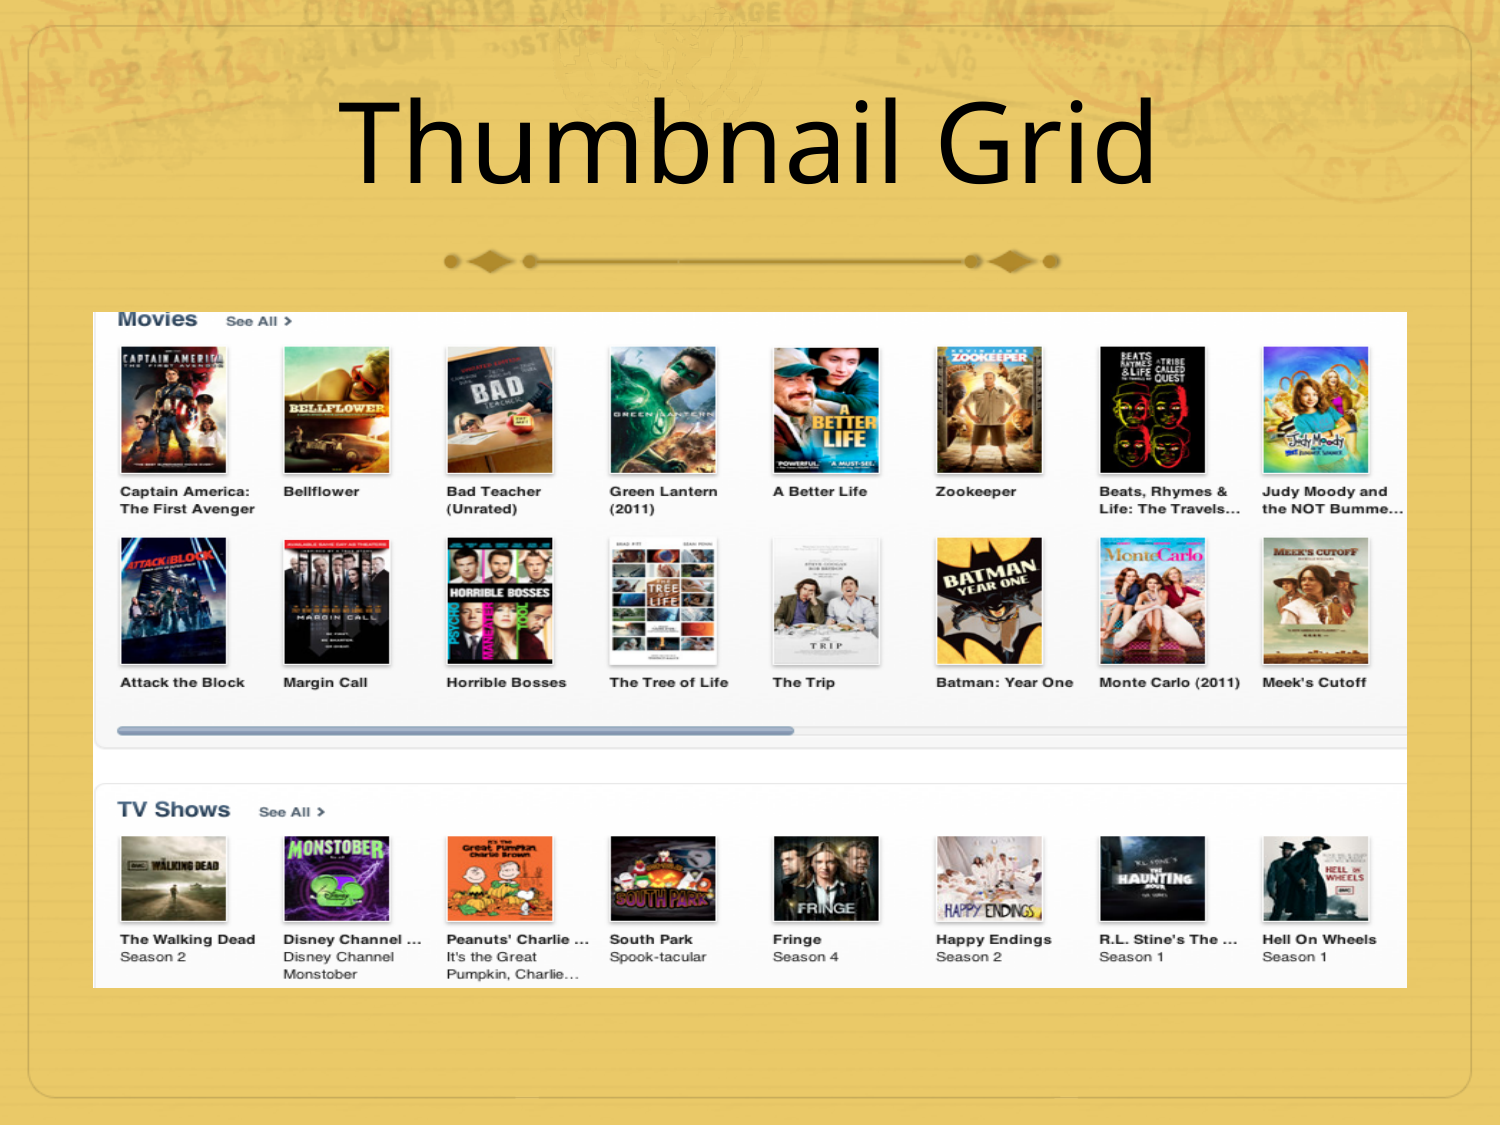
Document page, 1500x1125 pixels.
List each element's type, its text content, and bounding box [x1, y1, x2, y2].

title Thumbnail Grid [93, 45, 1407, 233]
picture [0, 0, 1500, 1125]
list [93, 312, 1407, 988]
